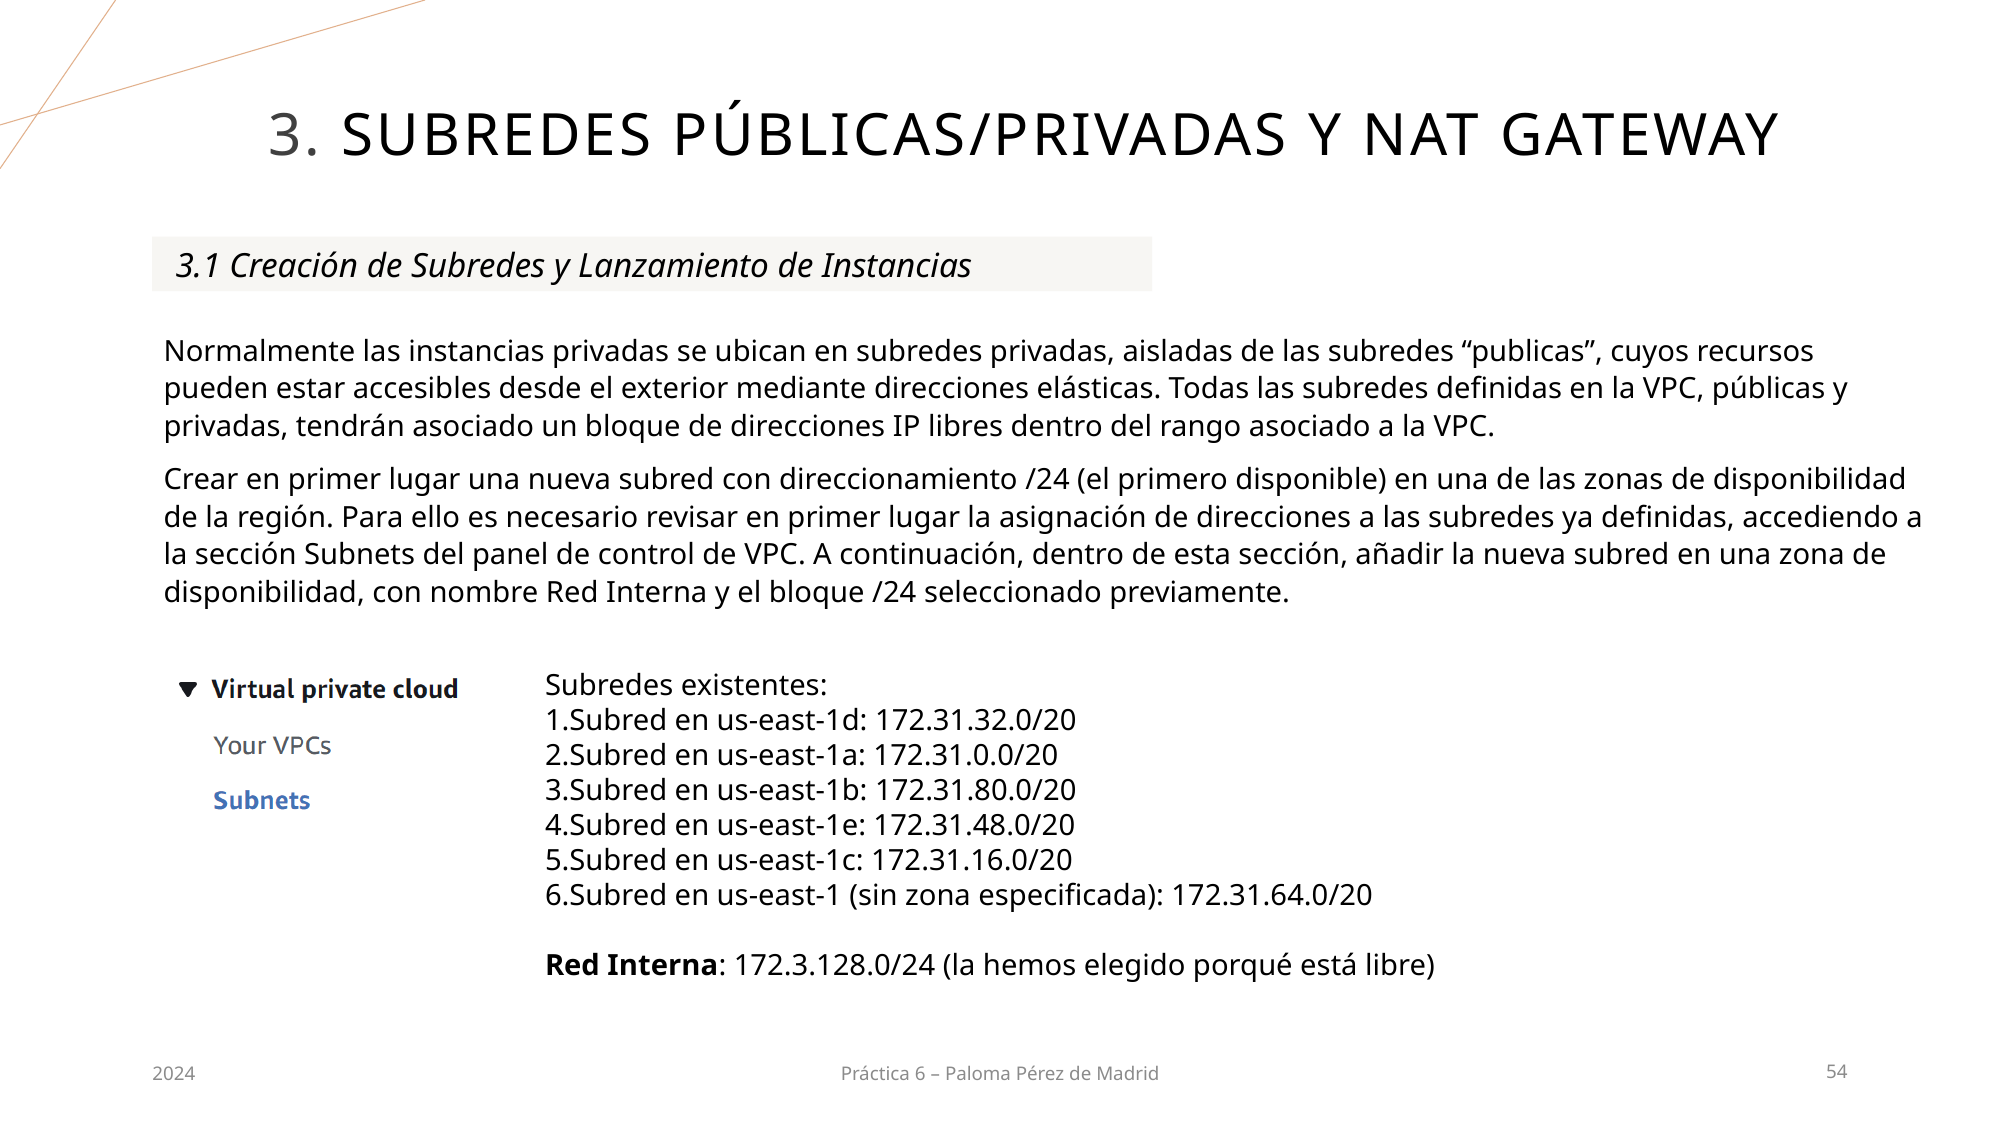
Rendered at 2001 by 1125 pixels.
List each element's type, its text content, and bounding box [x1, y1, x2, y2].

footer Práctica 6 – Paloma Pérez de Madrid [662, 1042, 1338, 1103]
text_box 3.1 Creación de Subredes y Lanzamiento de Instancias [152, 236, 1153, 292]
picture [172, 646, 531, 835]
text_box Normalmente las instancias privadas se ubican en subredes privadas, aisladas de las subredes “publicas”, cuyos recursos pueden estar accesibles desde el exterior mediante direcciones elásticas. Todas las subredes definidas en la VPC, públicas y privadas, tendrán asociado un bloque de direcciones IP libres dentro del rango asociado a la VPC. Crear en primer lugar una nueva subred con direccionamiento /24 (el primero disponible) en una de las zonas de disponibilidad de la región. Para ello es necesario revisar en primer lugar la asignación de direcciones a las subredes ya definidas, accediendo a la sección Subnets del panel de control de VPC. A continuación, dentro de esta sección, añadir la nueva subred en una zona de disponibilidad, con nombre Red Interna y el bloque /24 seleccionado previamente. [148, 322, 1940, 616]
slide_number 2024 [137, 1042, 588, 1103]
slide_number 54 [1412, 1042, 1863, 1103]
text_box Subredes existentes: Subred en us-east-1d: 172.31.32.0/20 Subred en us-east-1a: 172.31.0.0/20 Subred en us-east-1b: 172.31.80.0/20 Subred en us-east-1e: 172.31.48.0/20 Subred en us-east-1c: 172.31.16.0/20 Subred en us-east-1 (sin zona especificada): 172.31.64.0/20 Red Interna: 172.3.128.0/24 (la hemos elegido porqué está libre) [530, 658, 1531, 989]
title 3. Subredes Públicas/Privadas y NAT Gateway [112, 62, 1940, 280]
